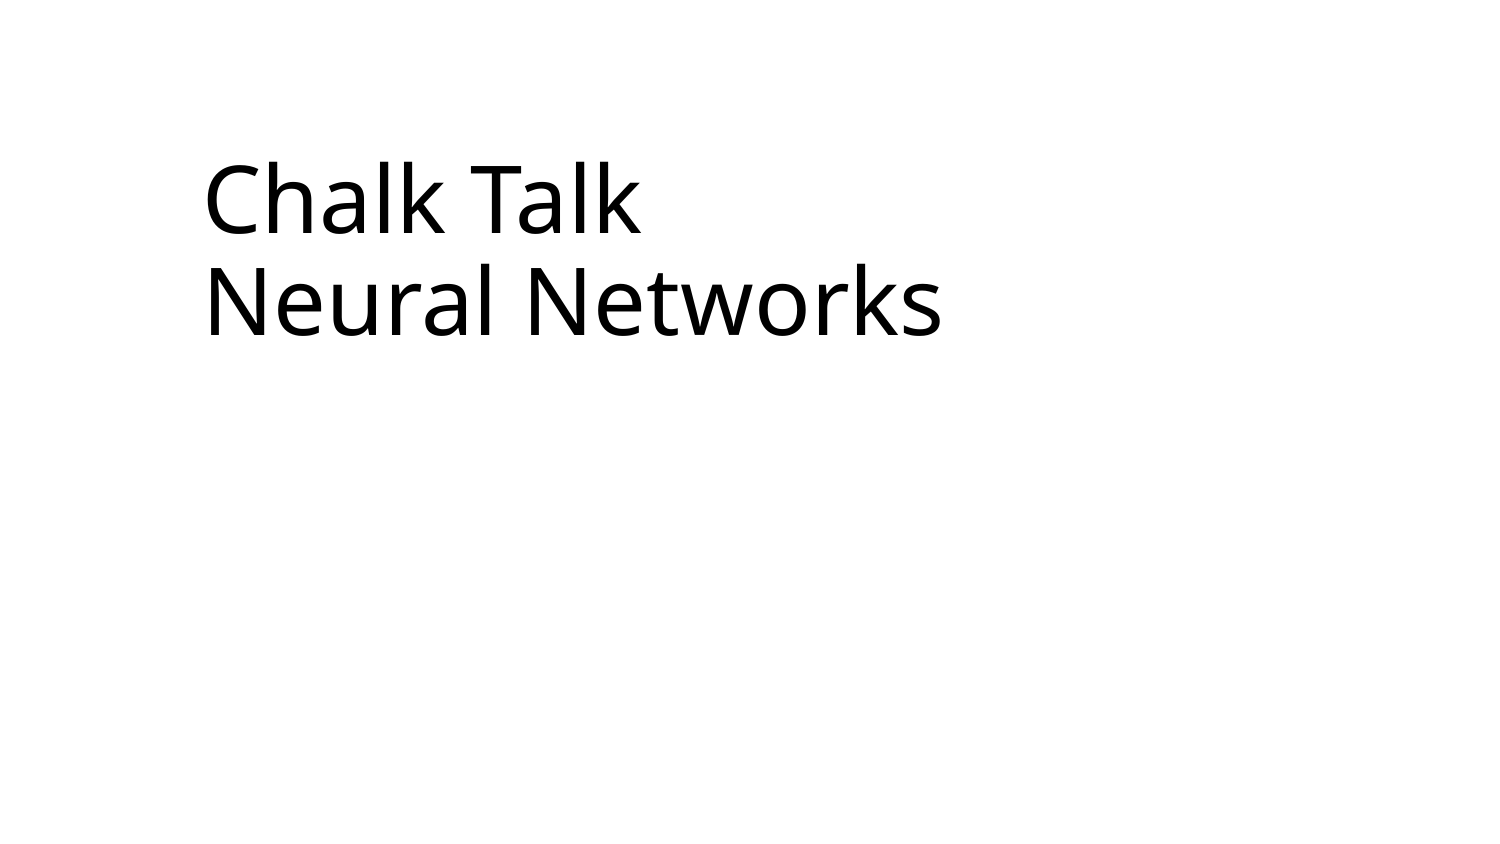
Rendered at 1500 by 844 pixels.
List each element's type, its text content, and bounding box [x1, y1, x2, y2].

title Chalk Talk Neural Networks [187, 138, 1313, 432]
